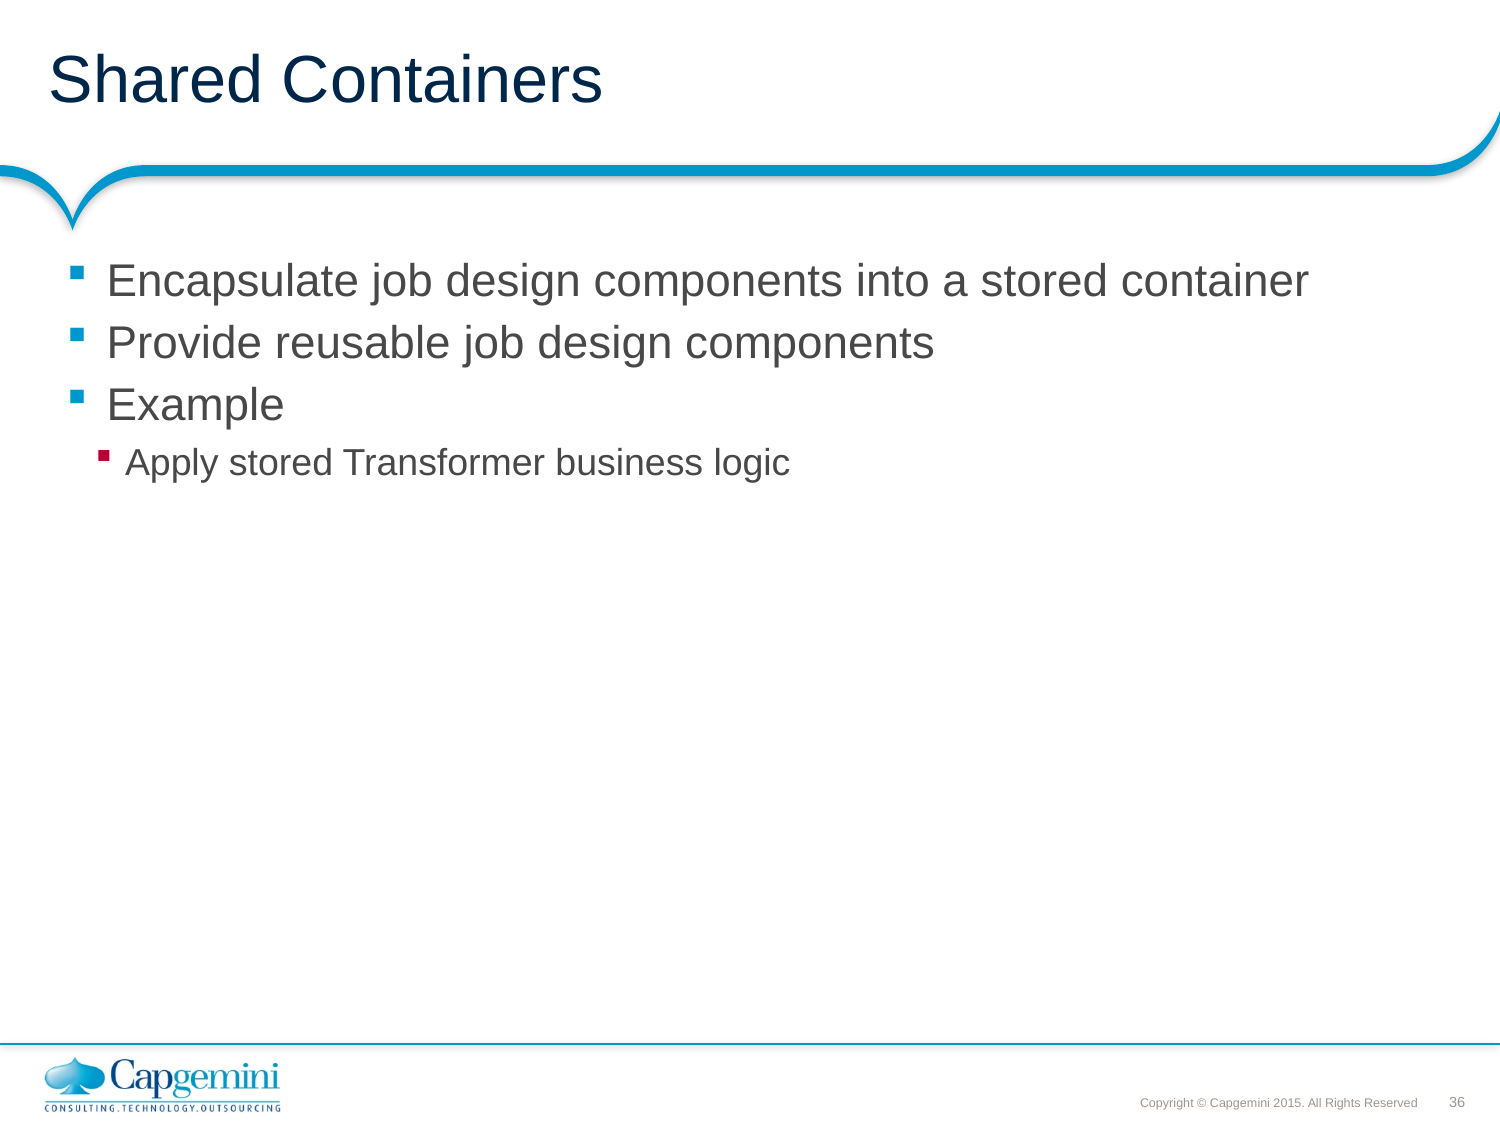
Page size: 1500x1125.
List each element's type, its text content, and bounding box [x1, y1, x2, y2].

picture [44, 1056, 281, 1113]
title Shared Containers [0, 0, 1500, 165]
list Encapsulate job design components into a stored container Provide reusable job design components Example Apply stored Transformer business logic [48, 245, 1500, 1007]
